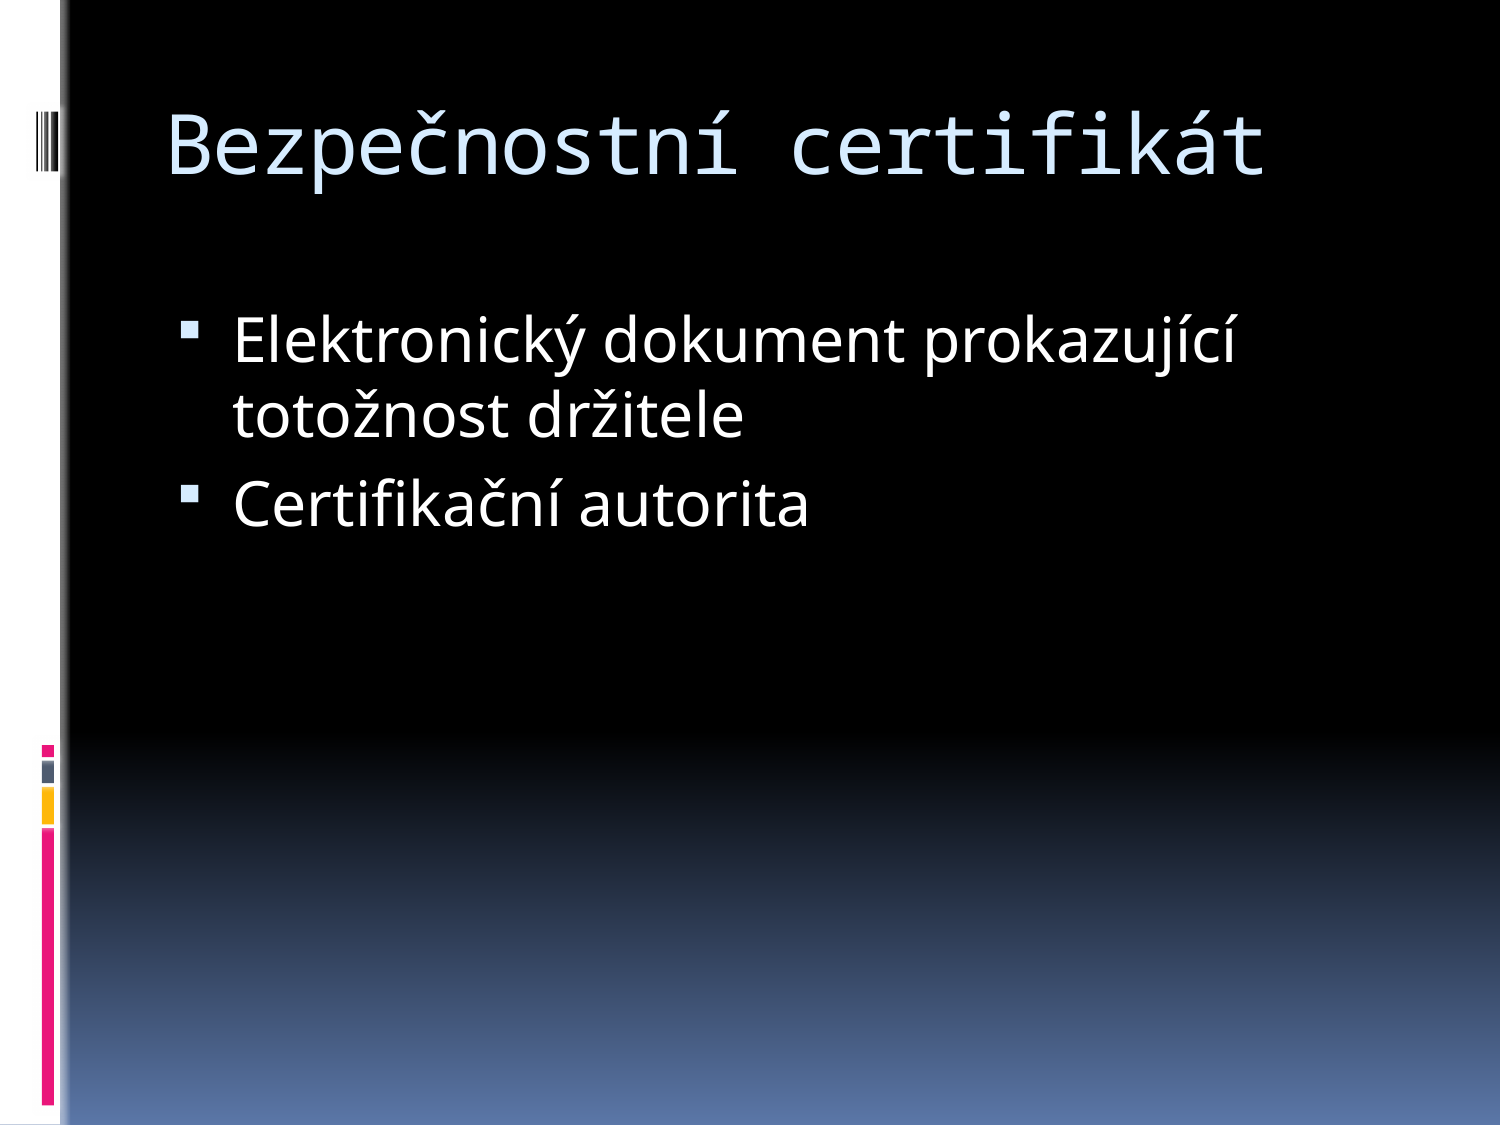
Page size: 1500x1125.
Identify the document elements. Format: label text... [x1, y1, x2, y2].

title Bezpečnostní certifikát [150, 83, 1425, 234]
list Elektronický dokument prokazující totožnost držitele Certifikační autorita [150, 292, 1425, 1043]
